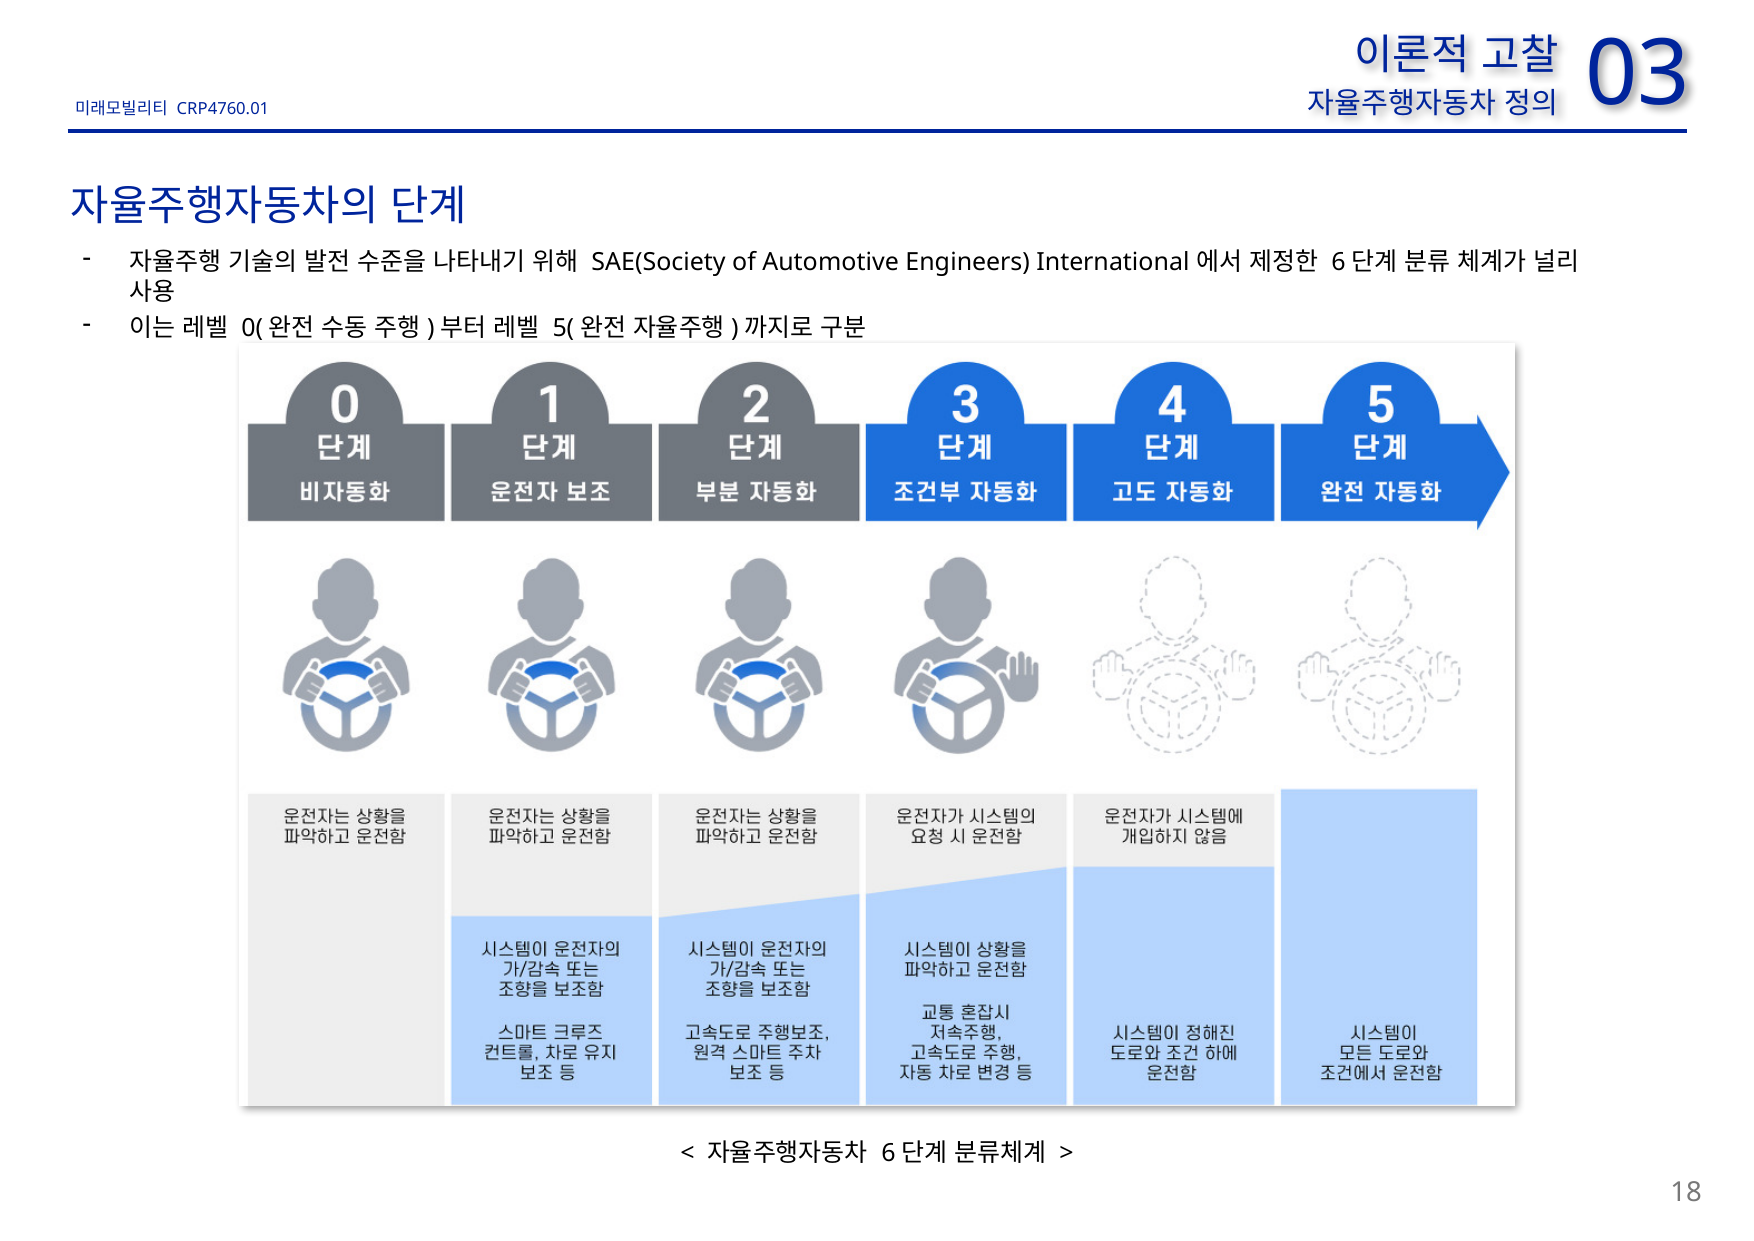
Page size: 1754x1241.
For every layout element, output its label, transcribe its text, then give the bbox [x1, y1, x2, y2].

text_box 자율주행 기술의 발전 수준을 나타내기 위해 SAE(Society of Automotive Engineers) International에서 제정한 6단계 분류 체계가 널리 사용 이는 레벨 0(완전 수동 주행)부터 레벨 5(완전 자율주행)까지로 구분 [67, 237, 1629, 349]
text_box < 자율주행자동차 6단계 분류체계 > [665, 1128, 1089, 1174]
picture [239, 343, 1515, 1107]
text_box 자율주행자동차의 단계 [55, 176, 598, 238]
slide_number 18 [1322, 1159, 1717, 1226]
list 03 [1540, 9, 1706, 141]
list 이론적 고찰 [1032, 25, 1574, 73]
list 자율주행자동차 정의 [1032, 73, 1574, 135]
